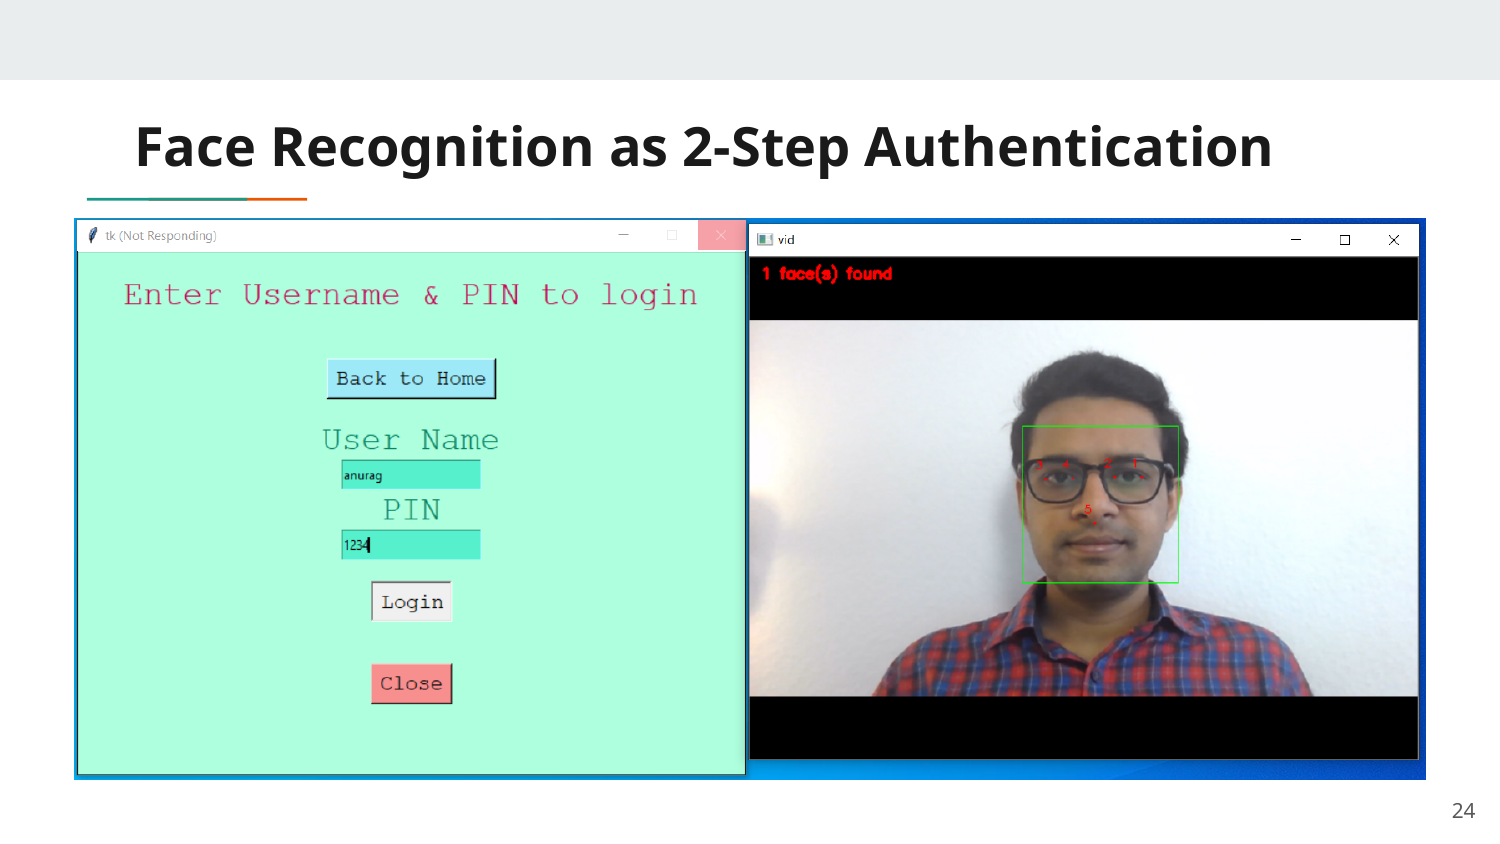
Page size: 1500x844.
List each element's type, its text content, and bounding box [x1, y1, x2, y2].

slide_number 24 [1400, 779, 1491, 844]
picture [77, 218, 1426, 780]
title Face Recognition as 2-Step Authentication [119, 96, 1381, 185]
